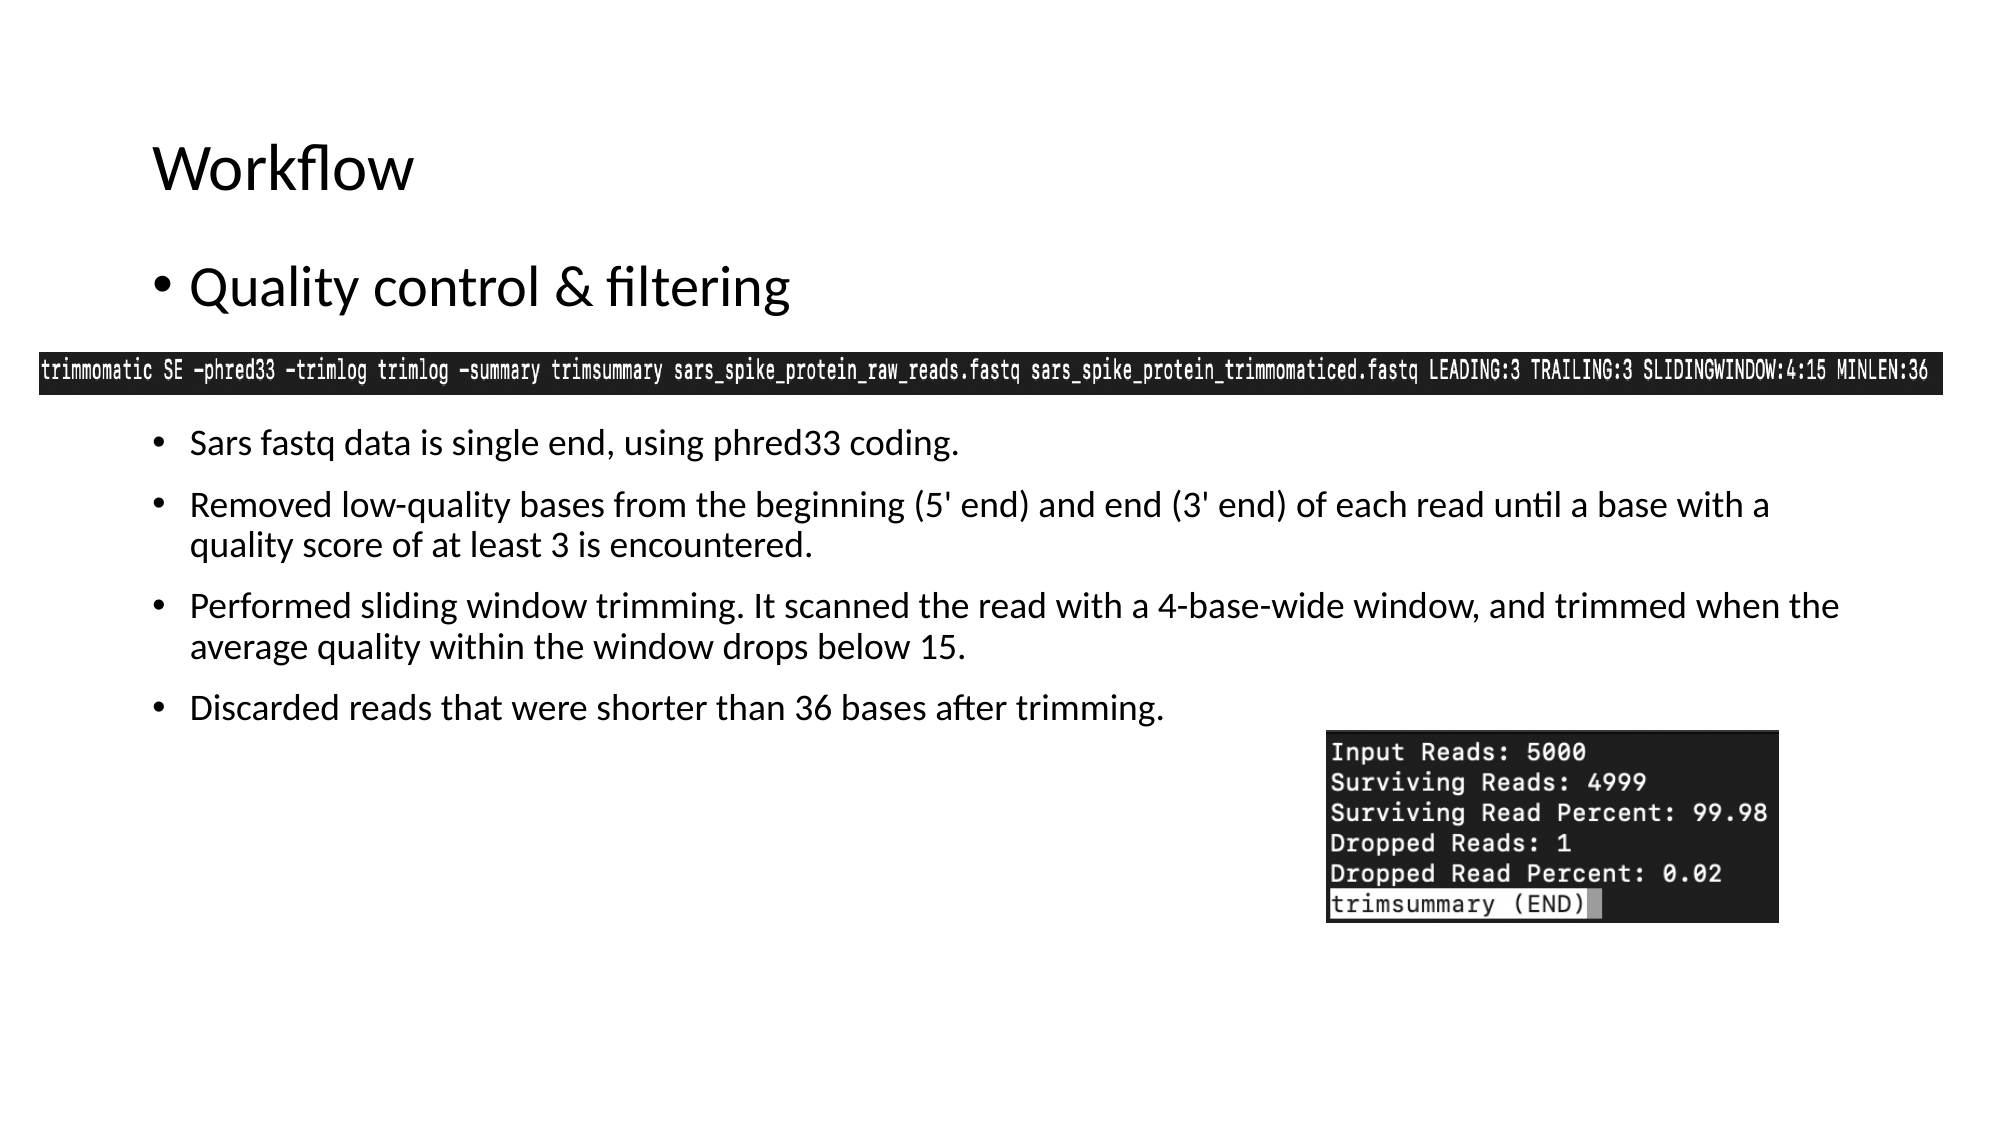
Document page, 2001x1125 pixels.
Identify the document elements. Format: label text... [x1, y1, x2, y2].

title Workflow [137, 59, 1863, 248]
list Quality control & filtering Sars fastq data is single end, using phred33 coding. Removed low-quality bases from the beginning (5' end) and end (3' end) of each read until a base with a quality score of at least 3 is encountered. Performed sliding window trimming. It scanned the read with a 4-base-wide window, and trimmed when the average quality within the window drops below 15. Discarded reads that were shorter than 36 bases after trimming. [137, 395, 1863, 1014]
picture [1326, 730, 1779, 923]
list Quality control & filtering Sars fastq data is single end, using phred33 coding. Removed low-quality bases from the beginning (5' end) and end (3' end) of each read until a base with a quality score of at least 3 is encountered. Performed sliding window trimming. It scanned the read with a 4-base-wide window, and trimmed when the average quality within the window drops below 15. Discarded reads that were shorter than 36 bases after trimming. [137, 248, 1863, 352]
picture [39, 352, 1943, 395]
